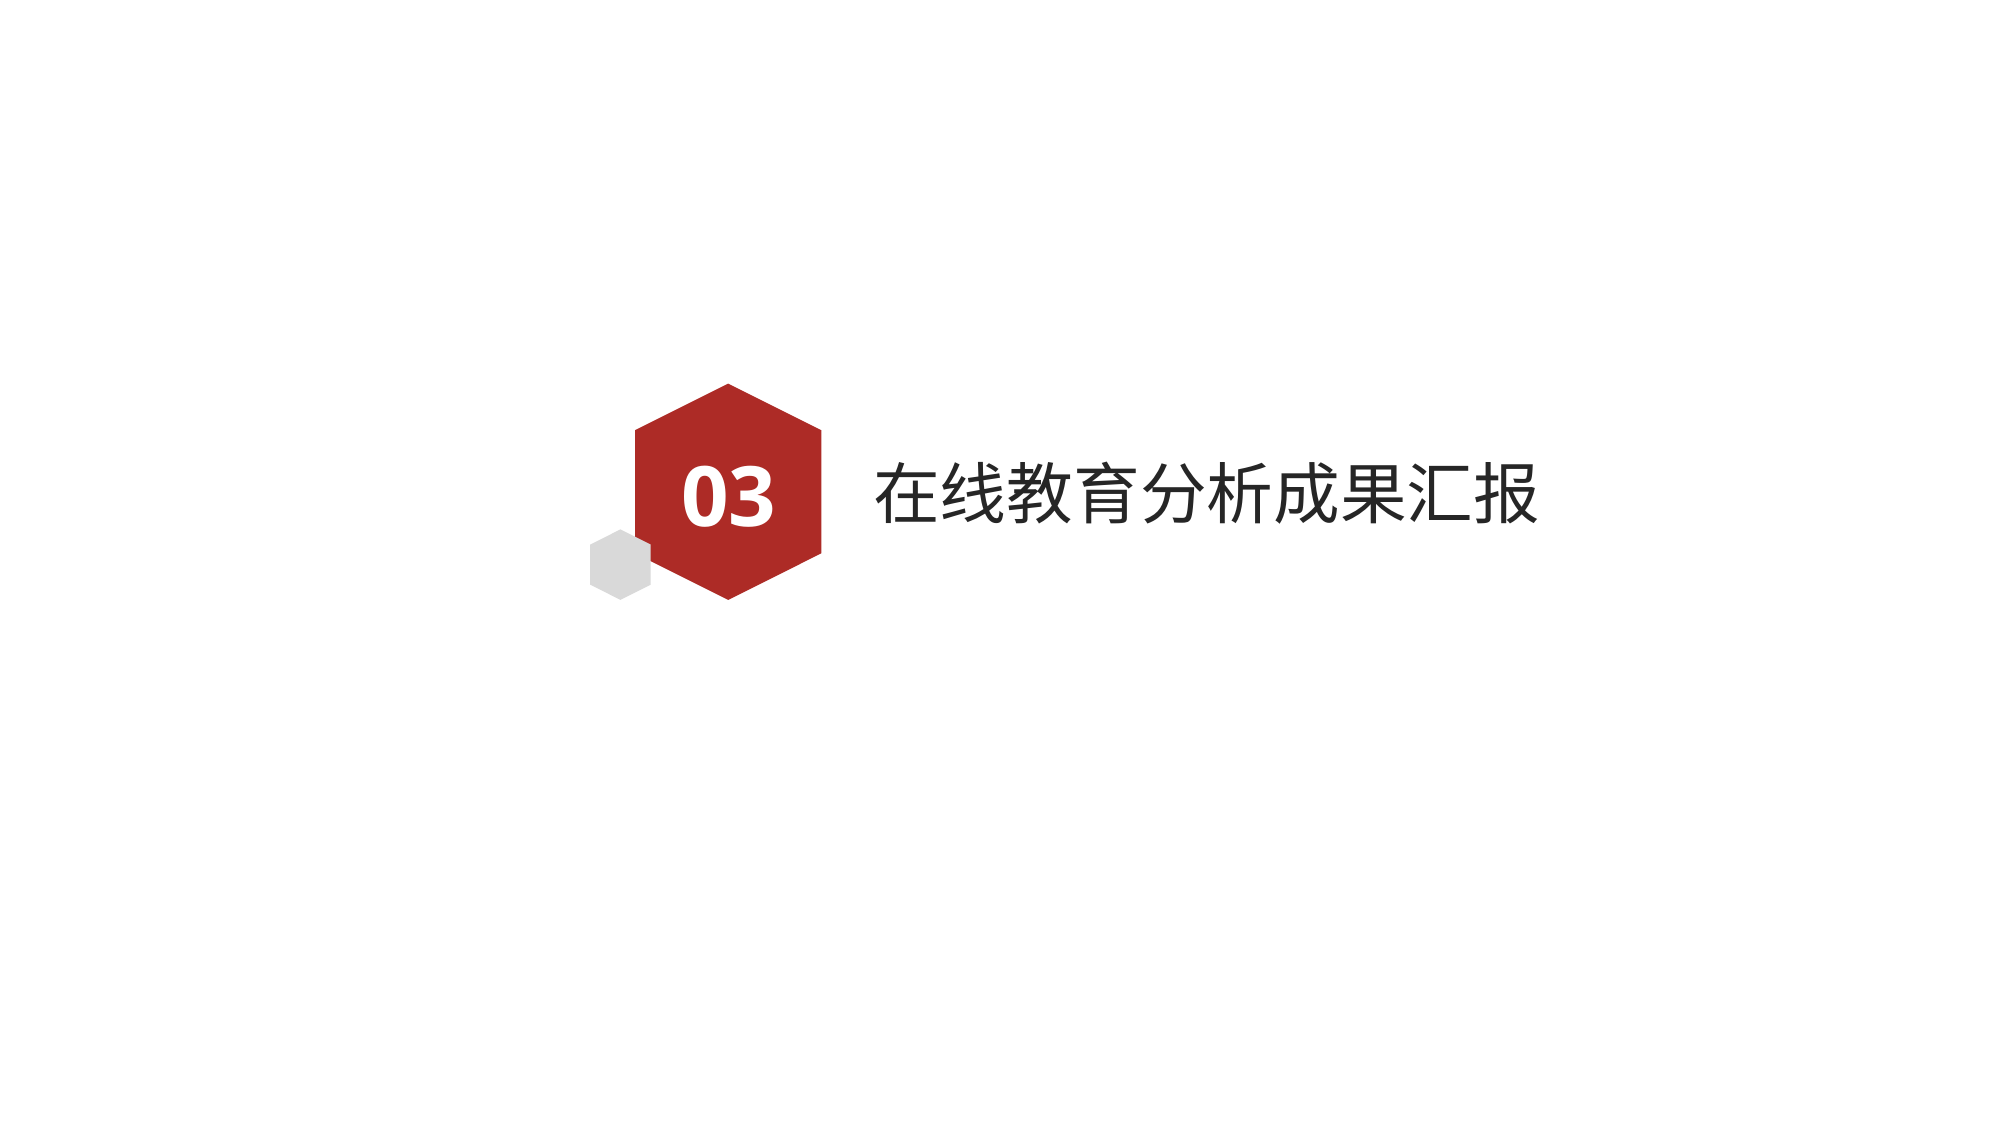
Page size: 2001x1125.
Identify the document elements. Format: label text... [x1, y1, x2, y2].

list 03 [636, 404, 822, 594]
title 在线教育分析成果汇报 [858, 453, 1950, 672]
